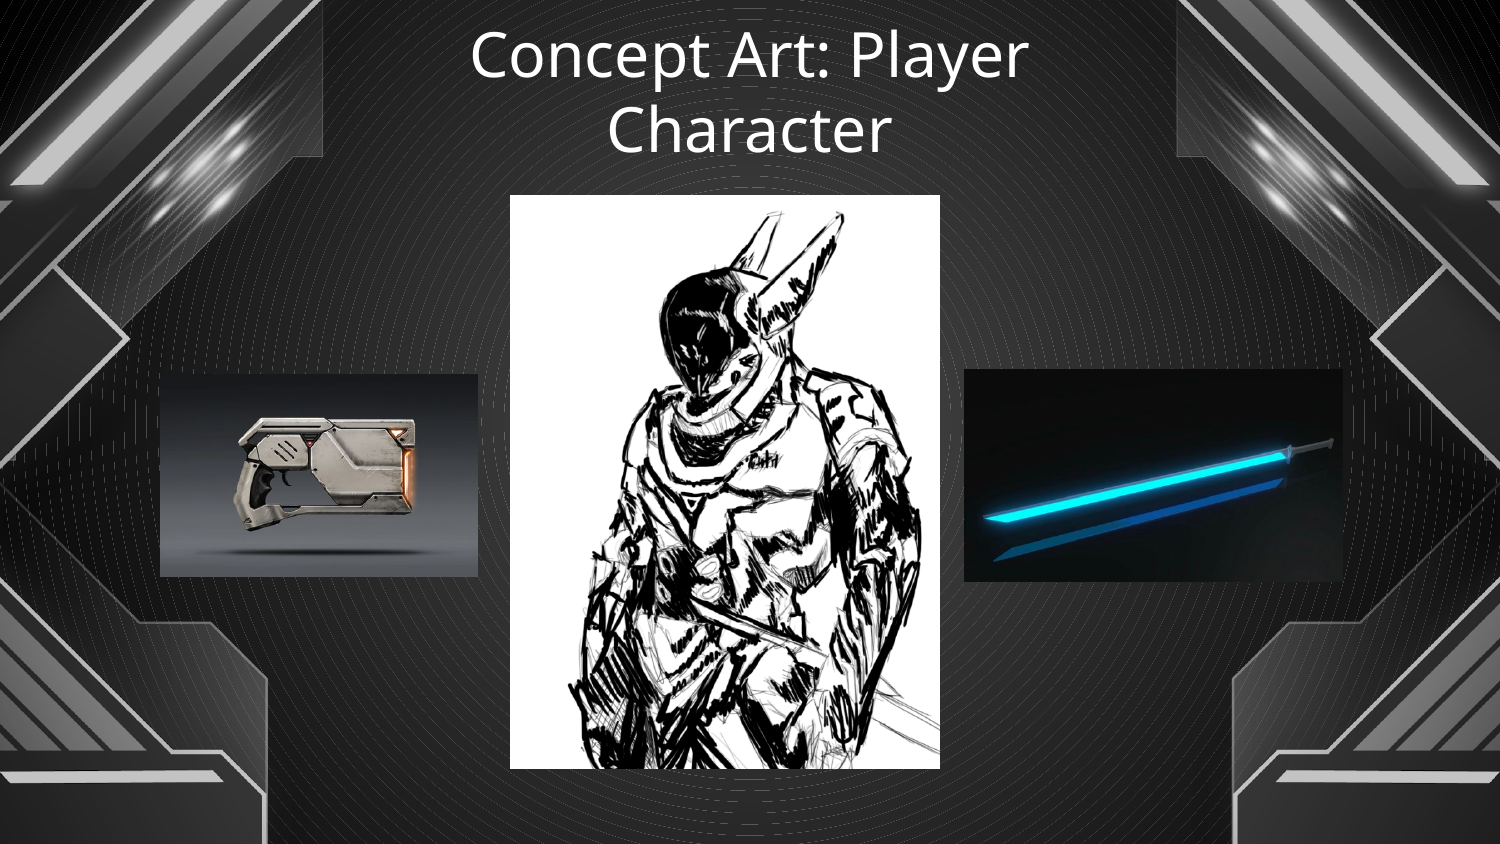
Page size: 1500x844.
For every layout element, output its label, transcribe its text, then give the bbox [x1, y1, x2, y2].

picture [964, 0, 1500, 844]
picture [0, 0, 478, 844]
picture [510, 195, 940, 770]
title Concept Art: Player Character [435, 0, 1061, 175]
